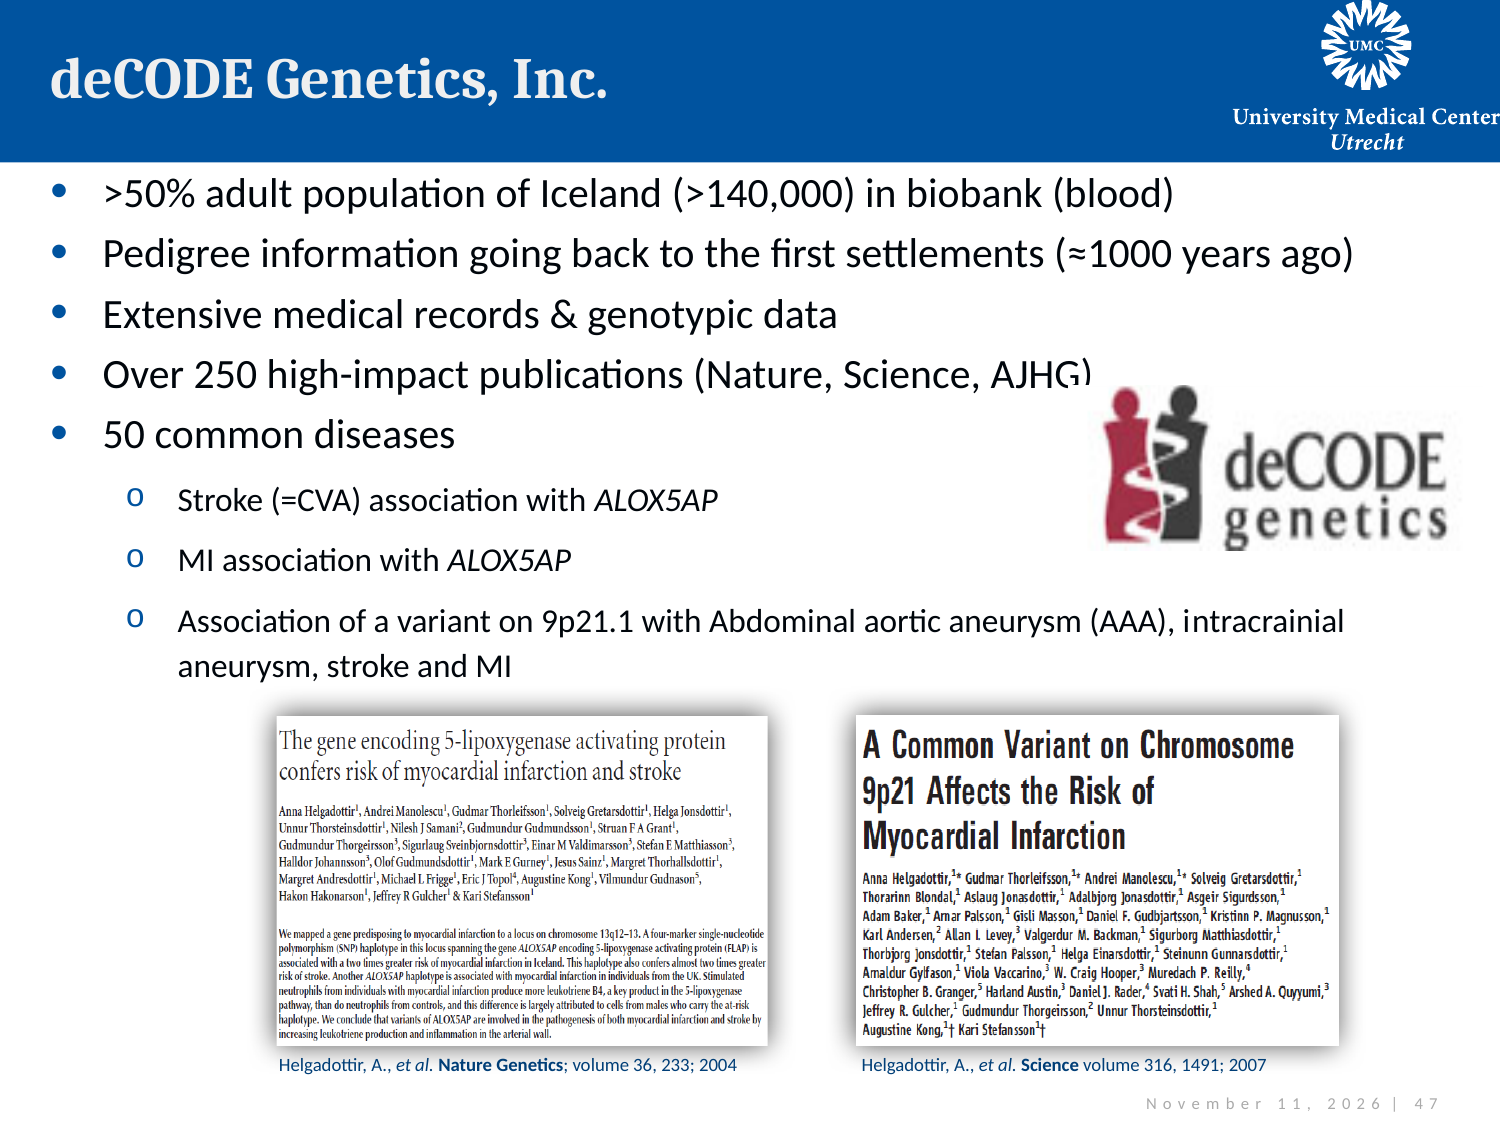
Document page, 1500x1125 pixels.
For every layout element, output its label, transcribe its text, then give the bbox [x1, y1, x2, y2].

picture [1068, 385, 1483, 551]
title deCODE Genetics, Inc. [34, 0, 1238, 151]
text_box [846, 715, 1365, 1084]
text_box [263, 715, 777, 1084]
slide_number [1068, 1087, 1453, 1118]
list >50% adult population of Iceland (>140,000) in biobank (blood) Pedigree information going back to the first settlements (≈1000 years ago) Extensive medical records & genotypic data Over 250 high-impact publications (Nature, Science, AJHG) 50 common diseases Stroke (=CVA) association with ALOX5AP MI association with ALOX5AP Association of a variant on 9p21.1 with Abdominal aortic aneurysm (AAA), intracrainial aneurysm, stroke and MI [35, 162, 1453, 1078]
